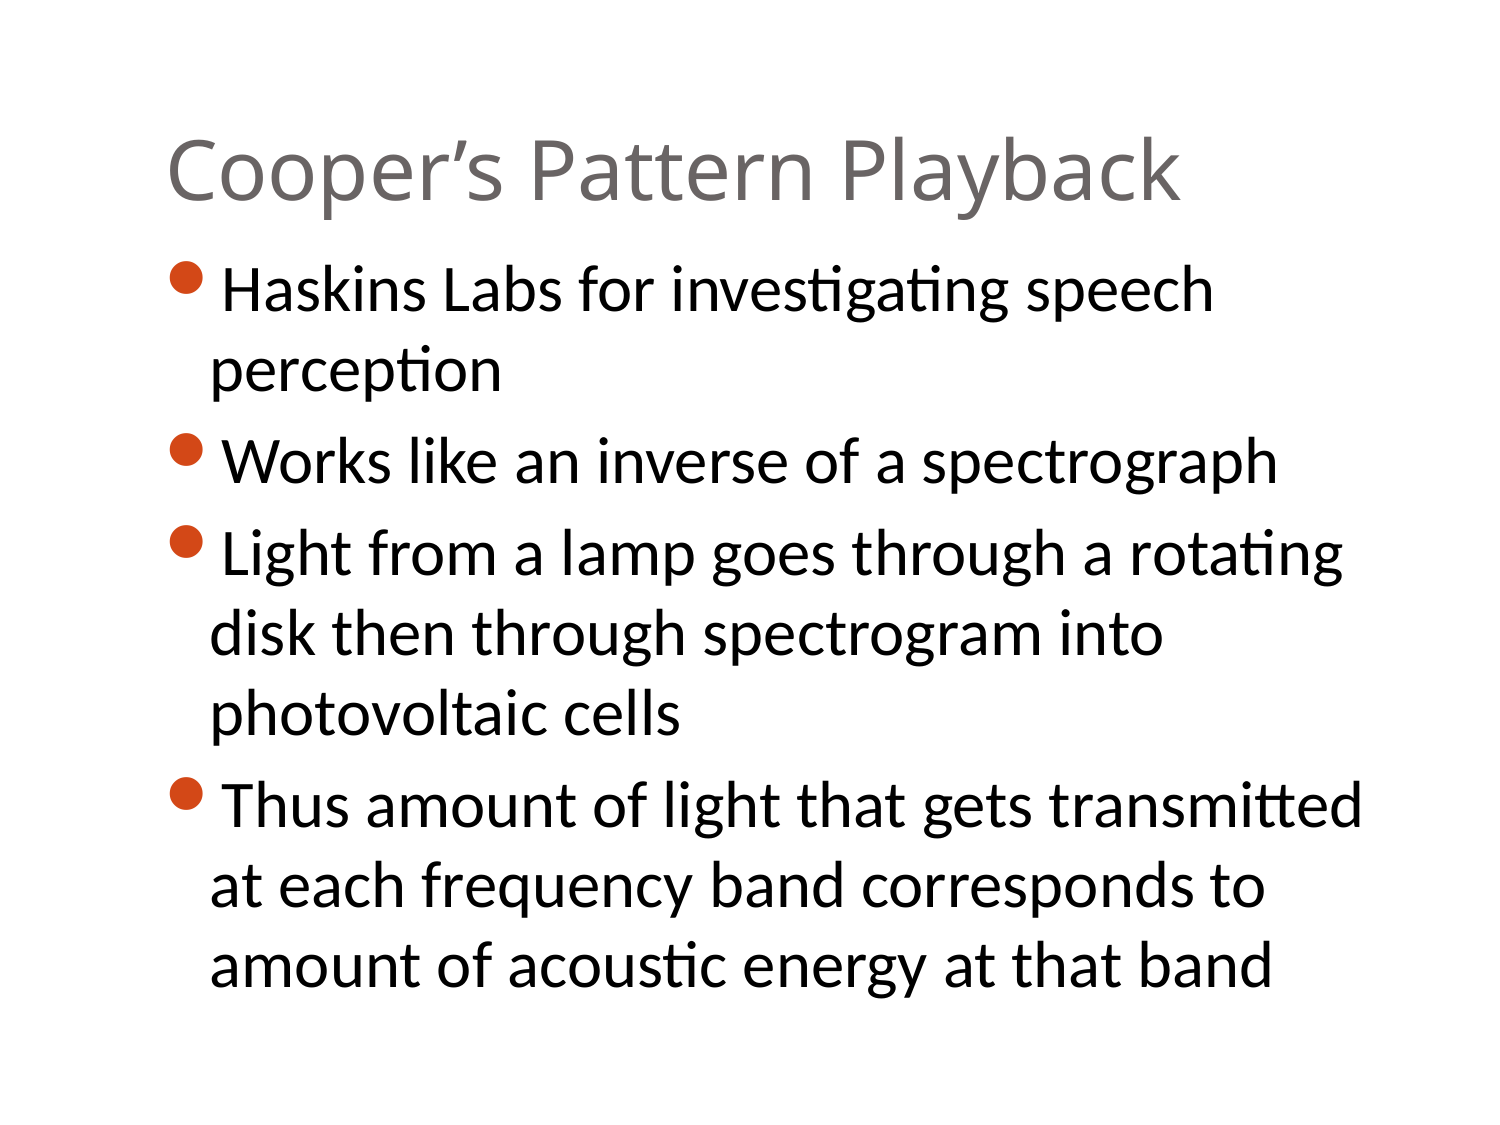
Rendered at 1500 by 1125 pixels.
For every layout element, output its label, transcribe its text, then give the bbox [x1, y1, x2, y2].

list Haskins Labs for investigating speech perception Works like an inverse of a spectrograph Light from a lamp goes through a rotating disk then through spectrogram into photovoltaic cells Thus amount of light that gets transmitted at each frequency band corresponds to amount of acoustic energy at that band [149, 237, 1426, 988]
title Cooper’s Pattern Playback [149, 44, 1426, 233]
